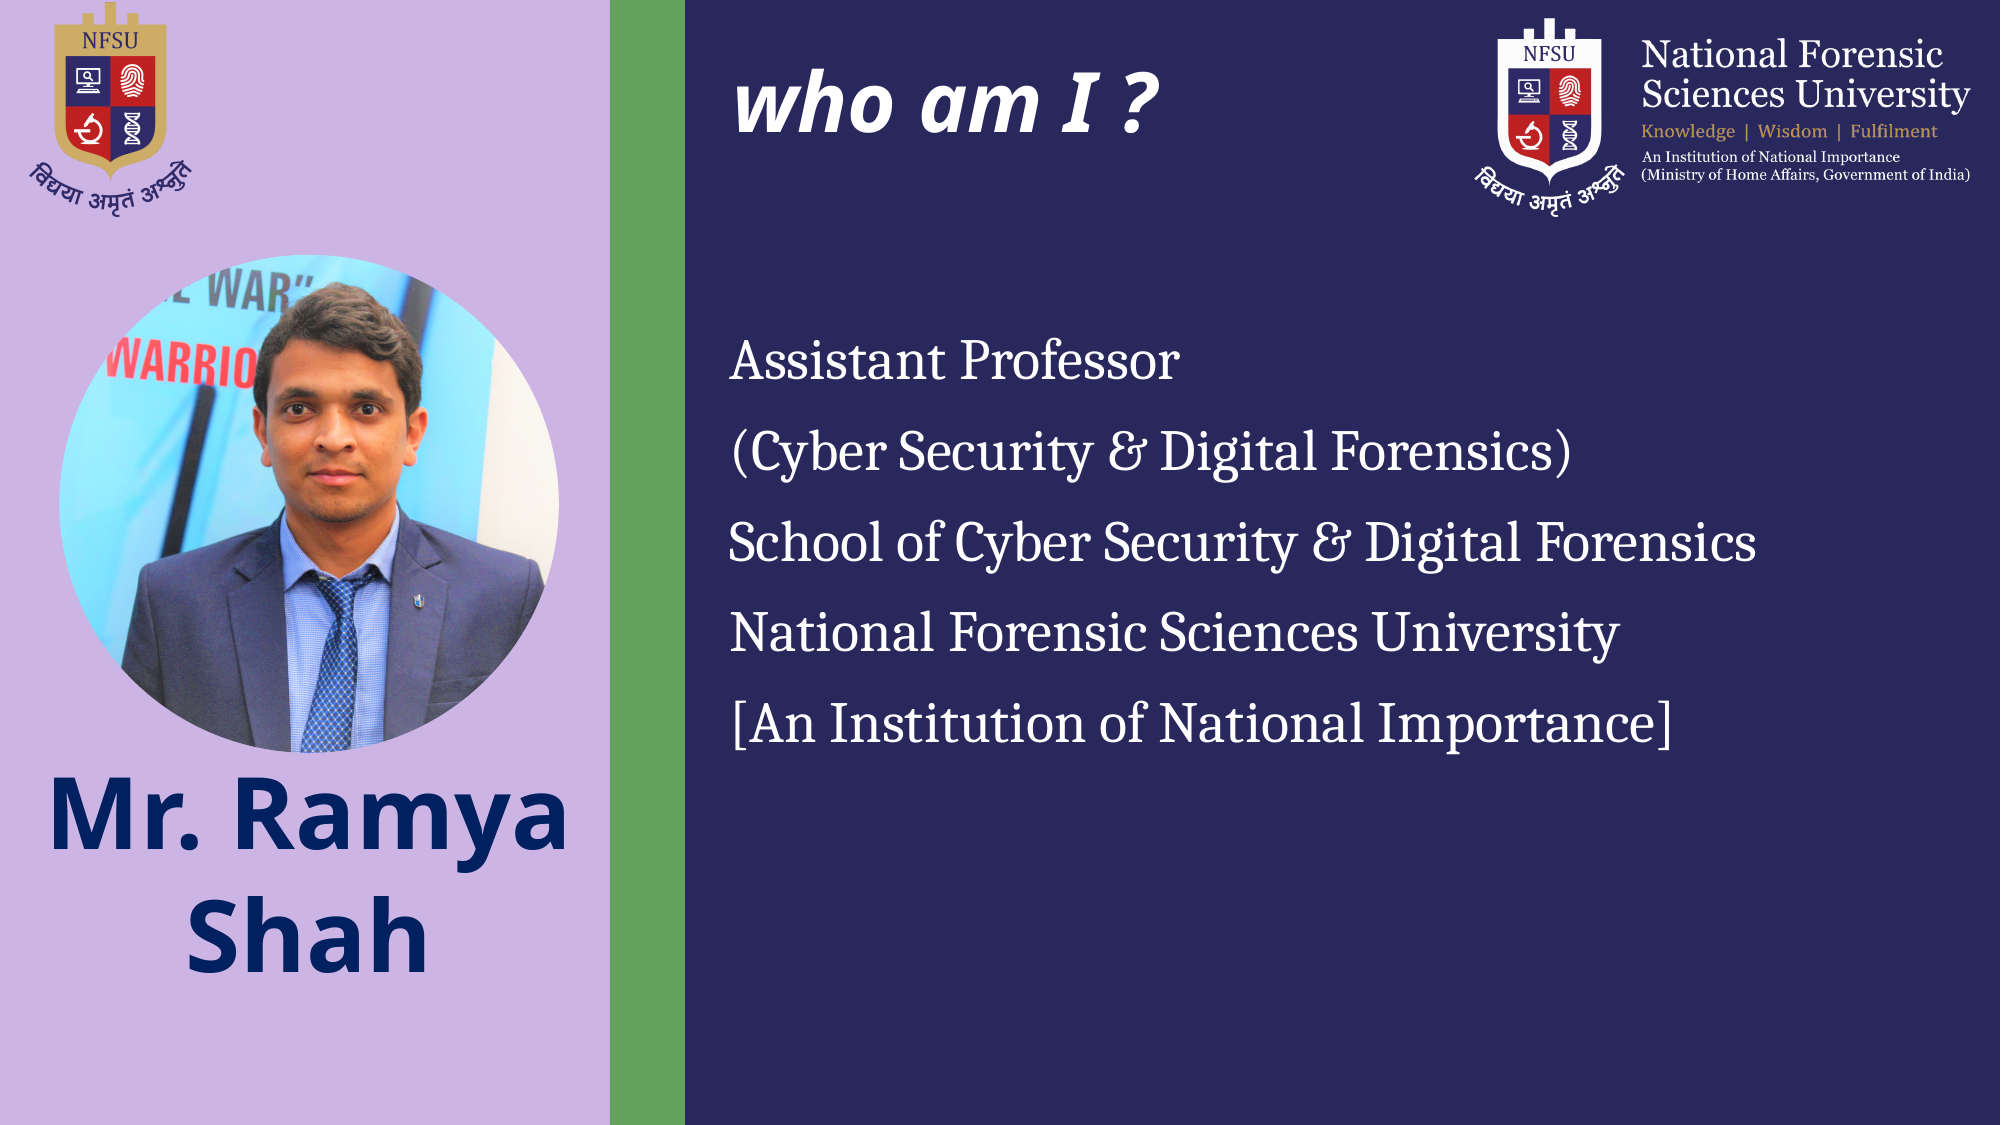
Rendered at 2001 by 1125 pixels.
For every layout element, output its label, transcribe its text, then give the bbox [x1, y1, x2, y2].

text_box who am I ? [431, 62, 1458, 157]
text_box Mr. Ramya Shah [11, 743, 607, 1005]
text_box Assistant Professor (Cyber Security & Digital Forensics) School of Cyber Security & Digital Forensics National Forensic Sciences University [An Institution of National Importance] [714, 313, 1874, 812]
text_box [151, 11, 1853, 227]
picture [59, 254, 559, 753]
picture [1474, 18, 1971, 218]
picture [29, 2, 192, 218]
